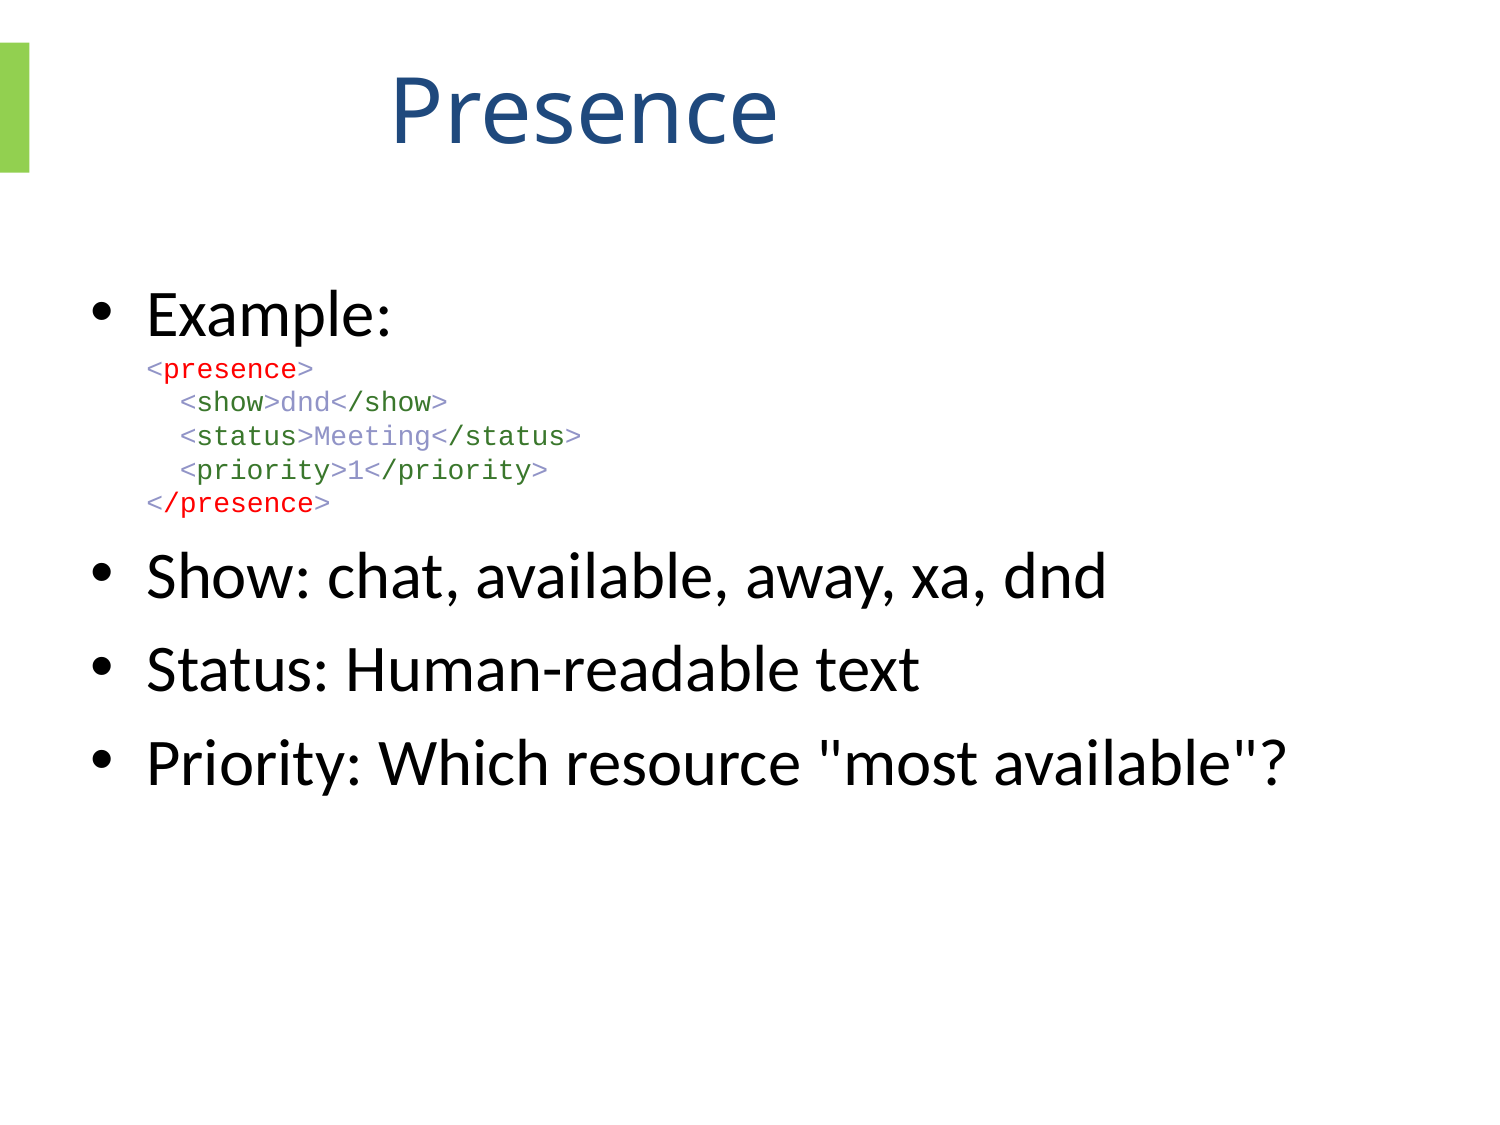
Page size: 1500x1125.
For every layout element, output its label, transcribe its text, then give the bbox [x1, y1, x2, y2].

list Example: <presence> <show>dnd</show> <status>Meeting</status> <priority>1</priority> </presence> Show: chat, available, away, xa, dnd Status: Human-readable text Priority: Which resource "most available"? [75, 262, 1425, 1005]
title Presence [53, 42, 1117, 171]
